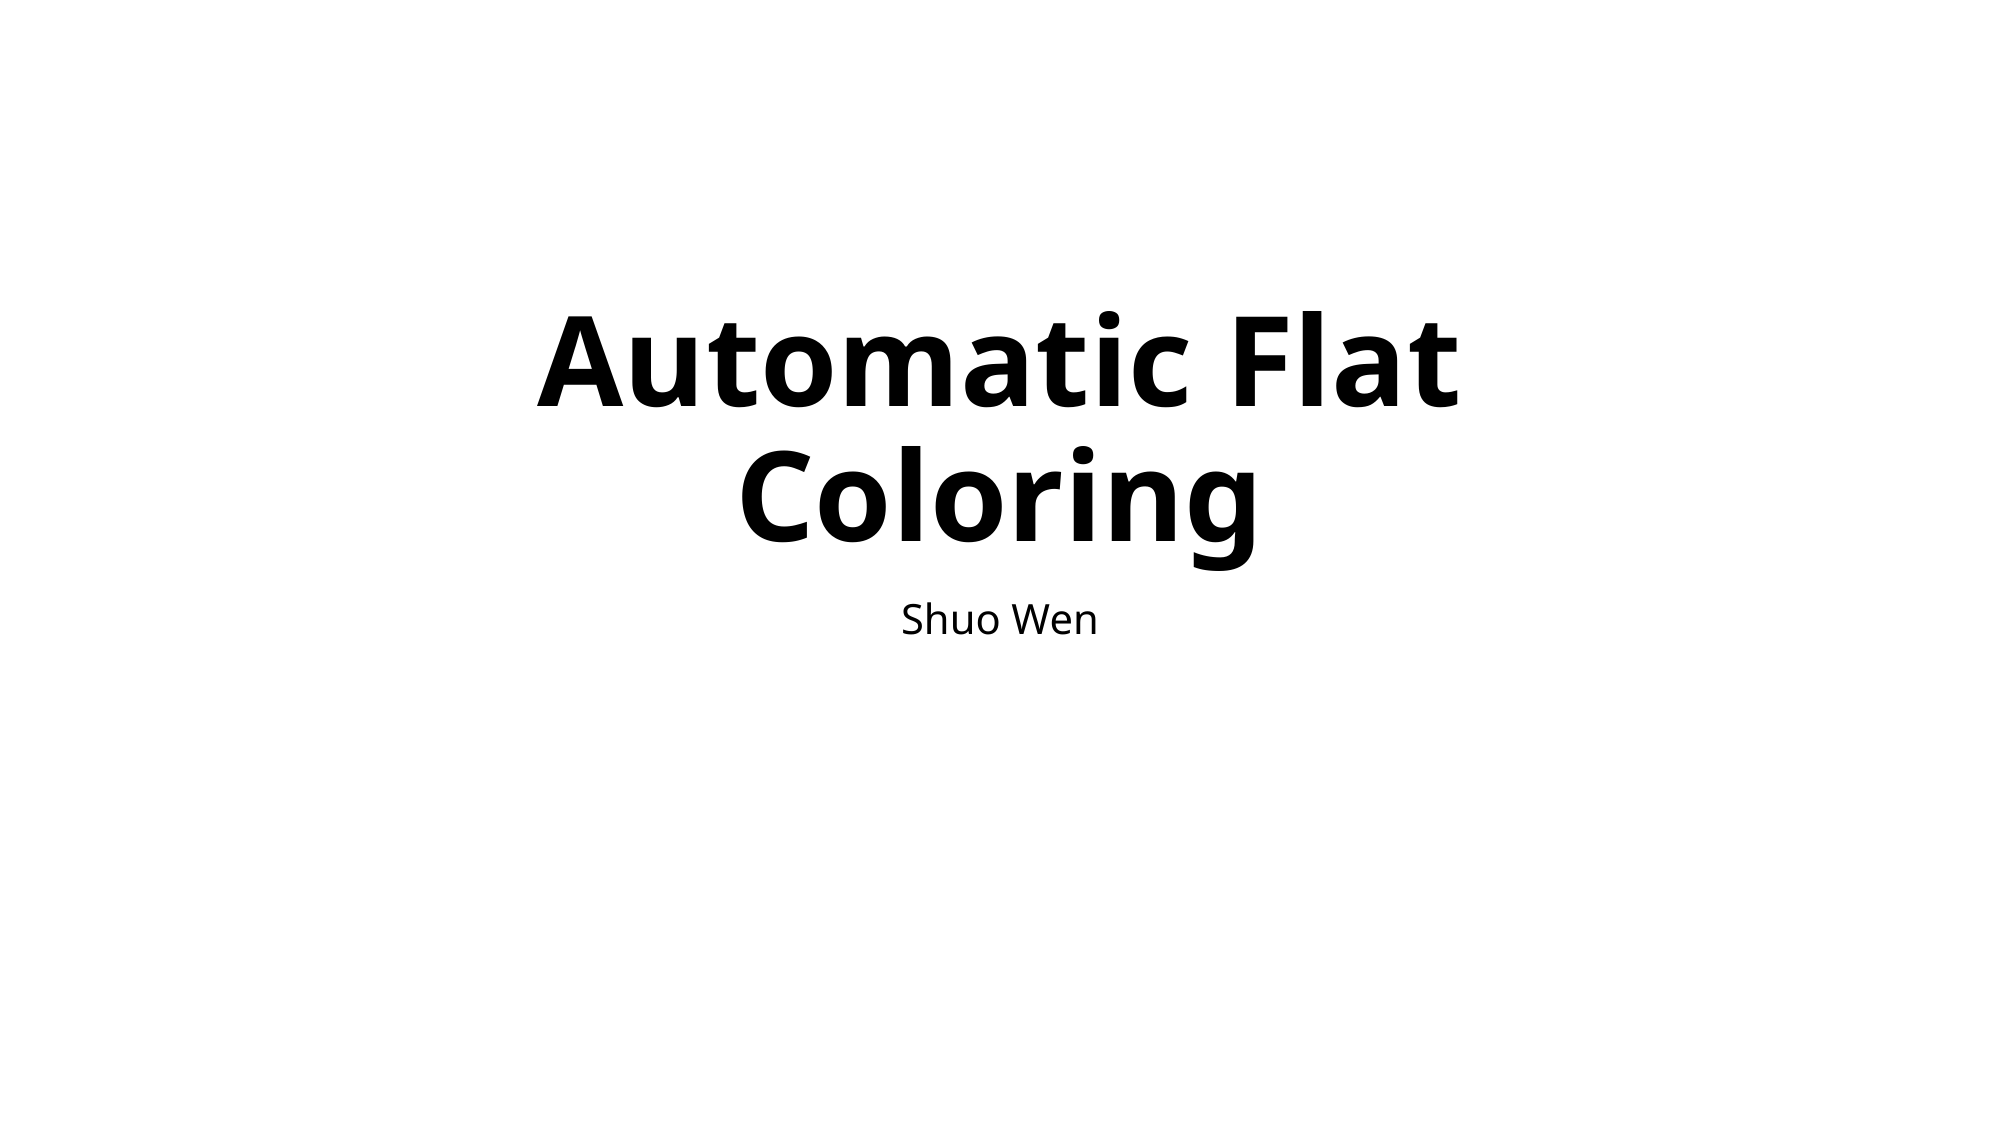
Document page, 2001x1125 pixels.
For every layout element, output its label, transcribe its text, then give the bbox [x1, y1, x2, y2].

title Automatic Flat Coloring [249, 184, 1750, 576]
subtitle Shuo Wen [249, 590, 1750, 863]
